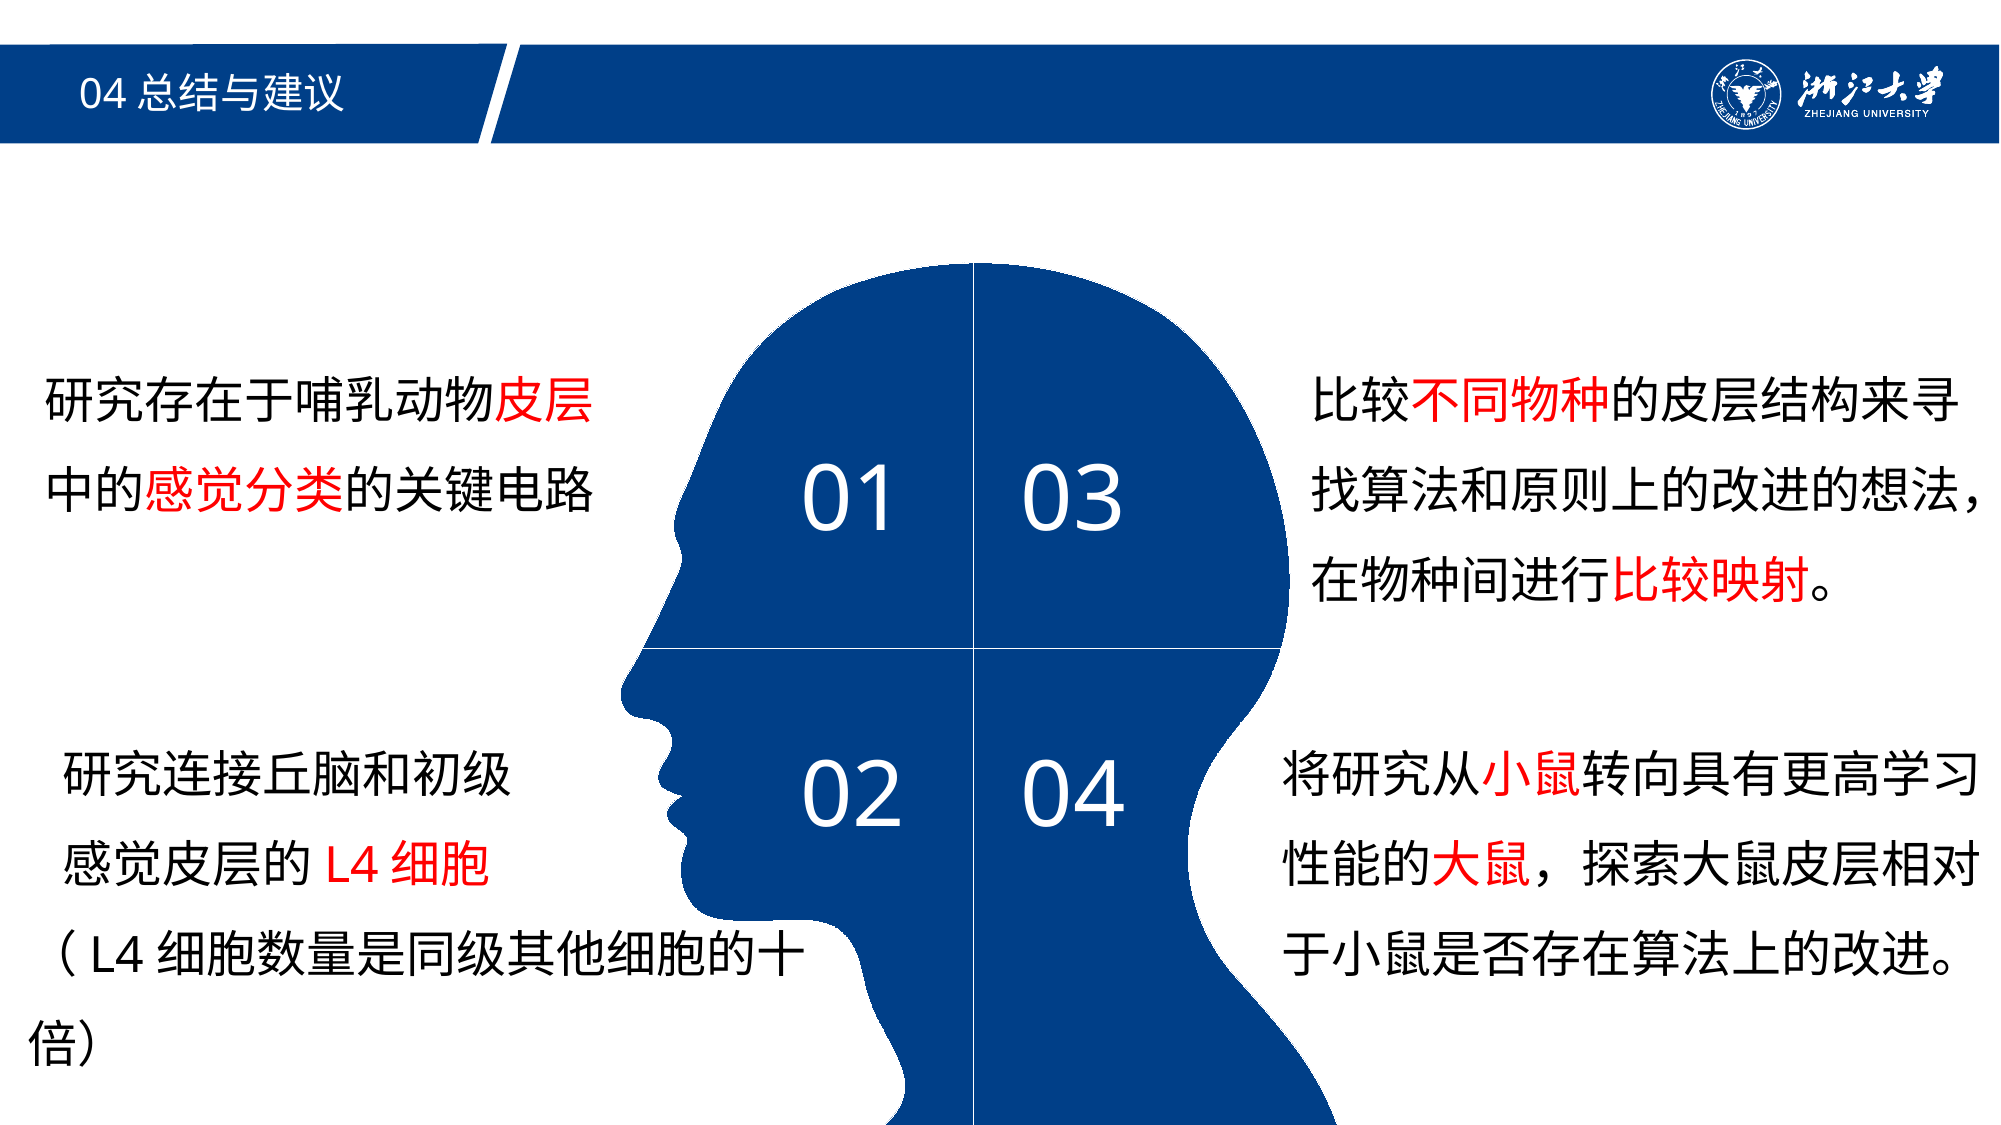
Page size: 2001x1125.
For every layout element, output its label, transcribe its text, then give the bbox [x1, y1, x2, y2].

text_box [1709, 59, 1944, 132]
text_box 03 [1005, 376, 1141, 557]
text_box [974, 649, 1338, 1125]
text_box [974, 262, 1291, 649]
text_box 04 [1005, 672, 1141, 852]
text_box [641, 262, 974, 649]
text_box 研究连接丘脑和初级 感觉皮层的L4细胞 （L4细胞数量是同级其他细胞的十倍） [12, 704, 895, 845]
text_box 将研究从小鼠转向具有更高学习性能的大鼠，探索大鼠皮层相对于小鼠是否存在算法上的改进。 [1266, 704, 2000, 990]
text_box 02 [785, 672, 921, 852]
text_box [620, 649, 974, 1125]
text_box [0, 43, 2000, 144]
text_box 研究存在于哺乳动物皮层 中的感觉分类的关键电路 [29, 331, 642, 551]
text_box 比较不同物种的皮层结构来寻找算法和原则上的改进的想法，在物种间进行比较映射。 [1296, 331, 1986, 531]
text_box 01 [785, 376, 921, 557]
